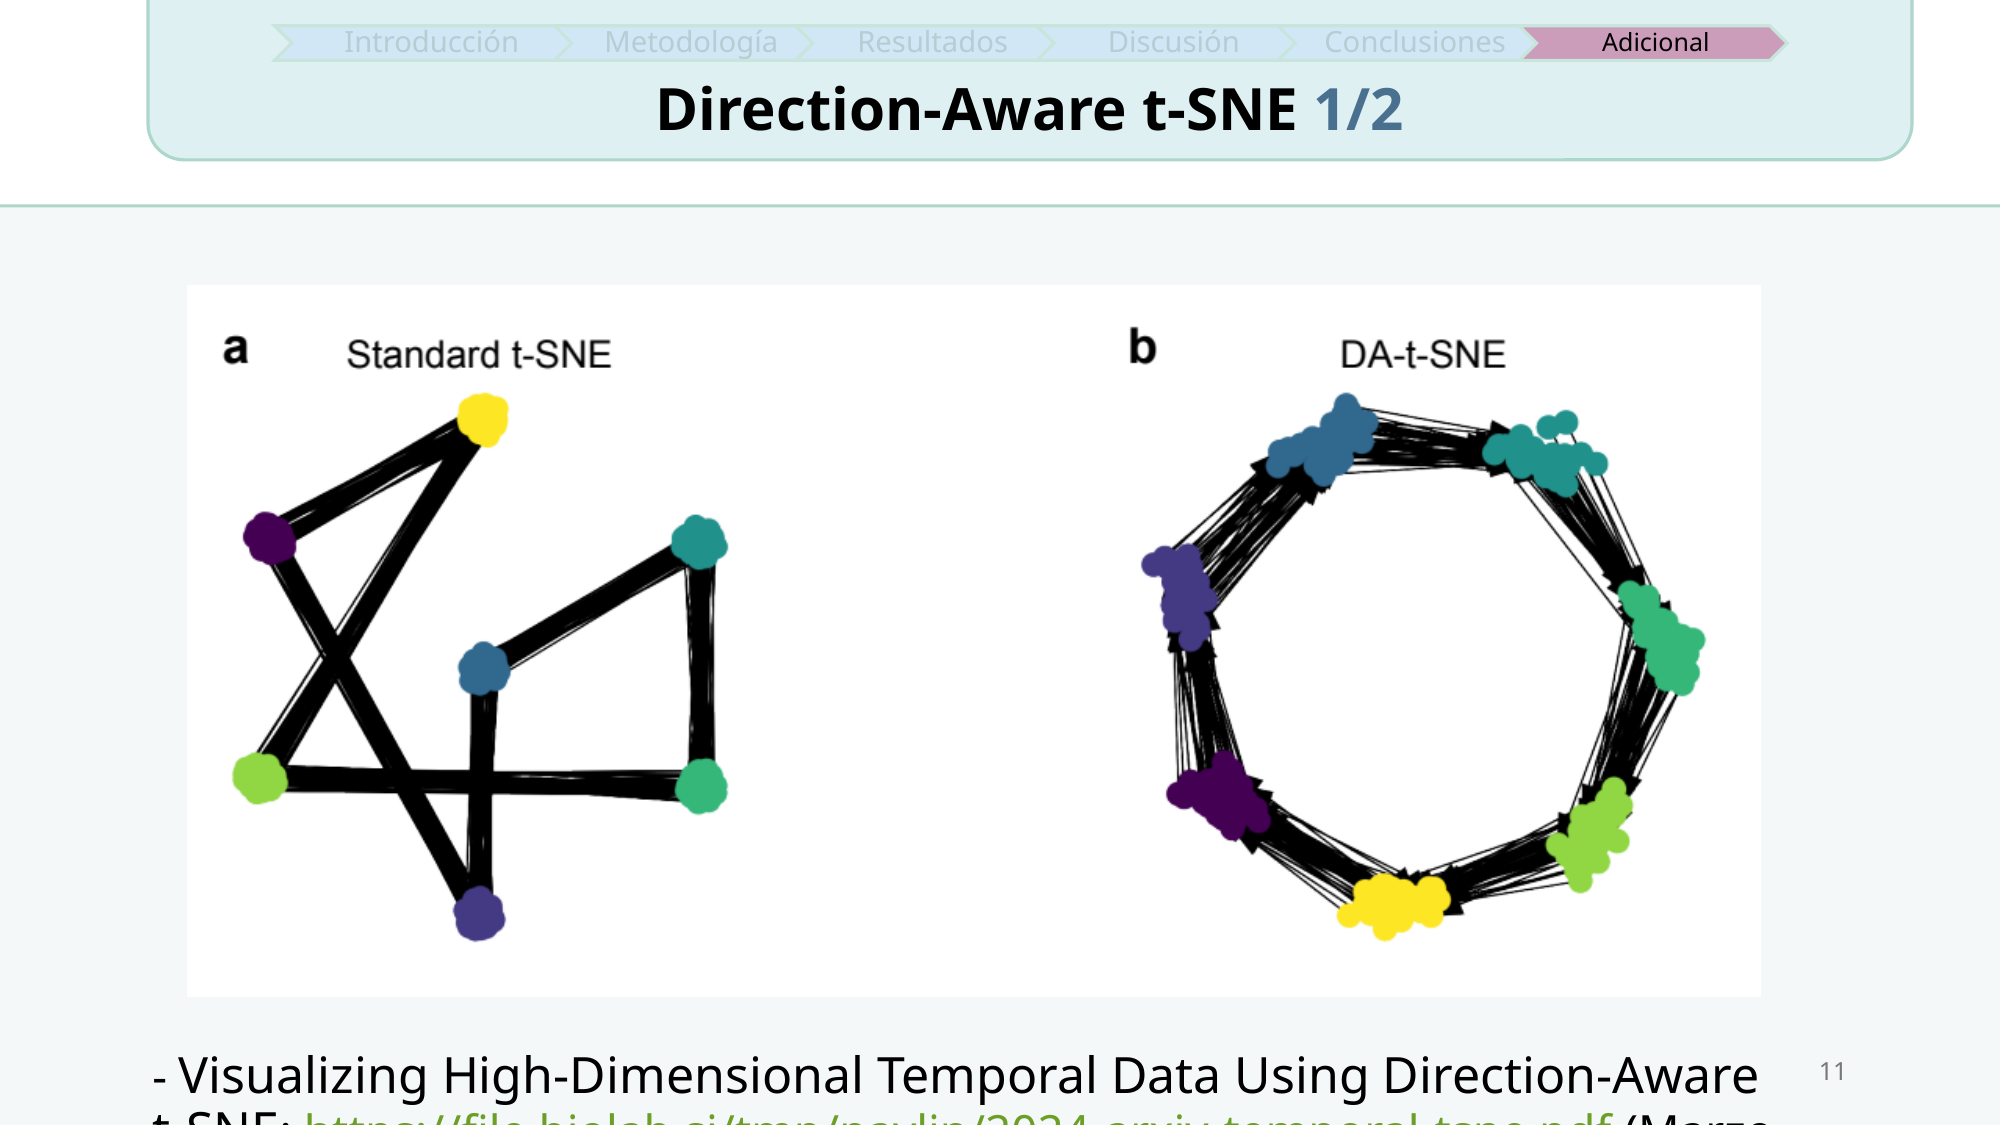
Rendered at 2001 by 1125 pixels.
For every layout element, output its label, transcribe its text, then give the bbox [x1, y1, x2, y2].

picture [187, 284, 1761, 998]
slide_number 11 [1811, 1042, 1863, 1103]
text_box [271, 25, 1789, 61]
text_box [0, 204, 2000, 1125]
text_box - Visualizing High-Dimensional Temporal Data Using Direction-Aware t-SNE: https://file.biolab.si/tmp/pavlin/2024-arxiv-temporal-tsne.pdf (Marzo 2024) [137, 1042, 1811, 1103]
text_box Direction-Aware t-SNE 1/2 [146, 0, 1914, 162]
